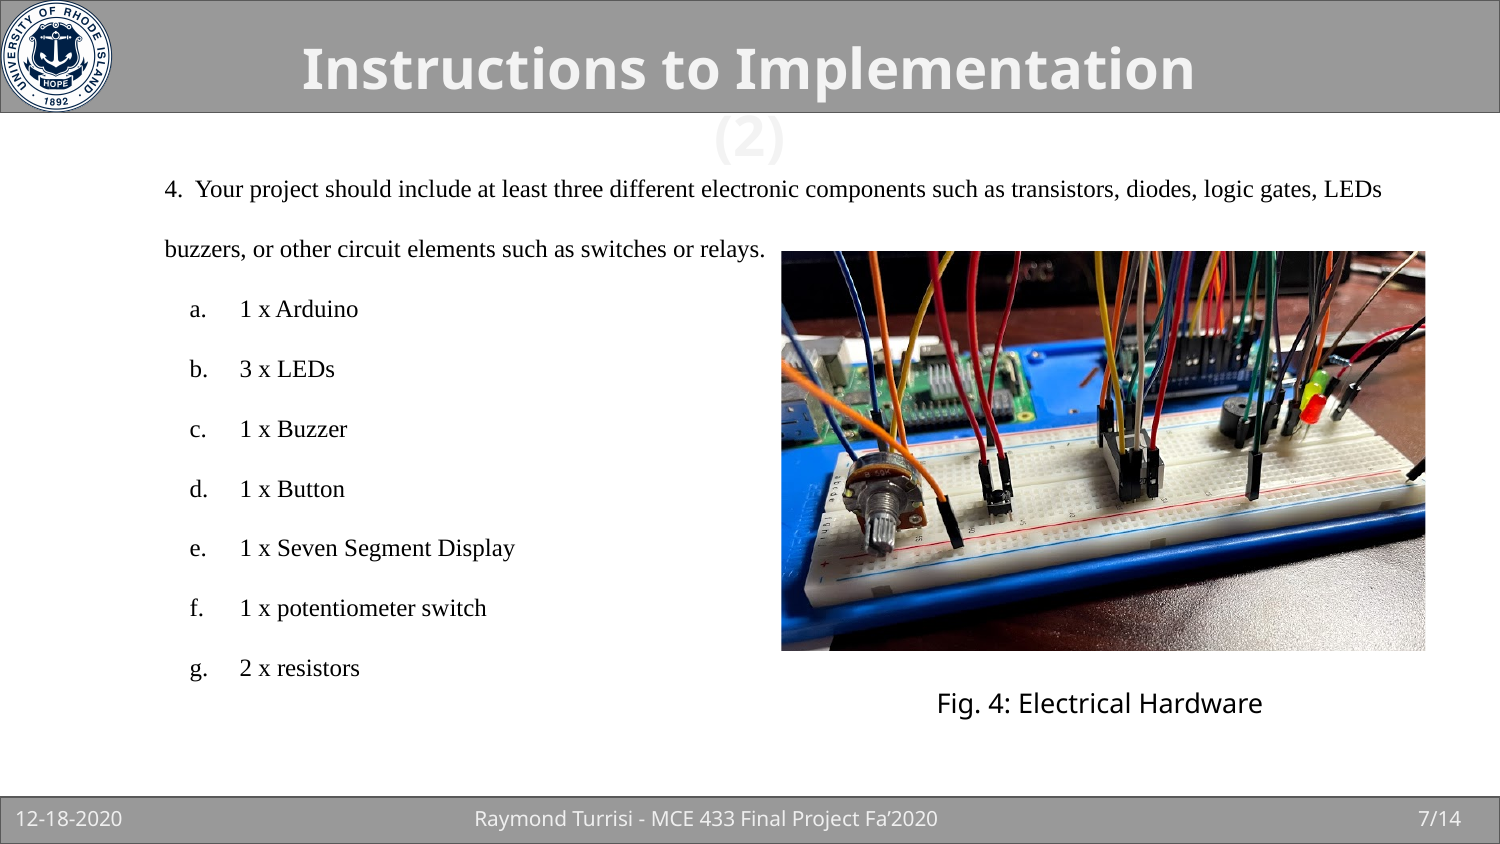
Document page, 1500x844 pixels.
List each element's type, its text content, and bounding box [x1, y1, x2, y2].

text_box Instructions to Implementation (2) [261, 18, 1238, 113]
text_box [1495, 796, 1500, 844]
text_box 4. Your project should include at least three different electronic components such as transistors, diodes, logic gates, LEDs buzzers, or other circuit elements such as switches or relays. 1 x Arduino 3 x LEDs 1 x Buzzer 1 x Button 1 x Seven Segment Display 1 x potentiometer switch 2 x resistors [74, 127, 1458, 681]
text_box 7/14 [1404, 790, 1495, 844]
picture [0, 0, 113, 113]
text_box [113, 0, 1500, 113]
picture [781, 251, 1426, 652]
text_box 12-18-2020 Raymond Turrisi - MCE 433 Final Project Fa’2020 [0, 790, 1404, 844]
text_box Fig. 4: Electrical Hardware [921, 671, 1286, 740]
